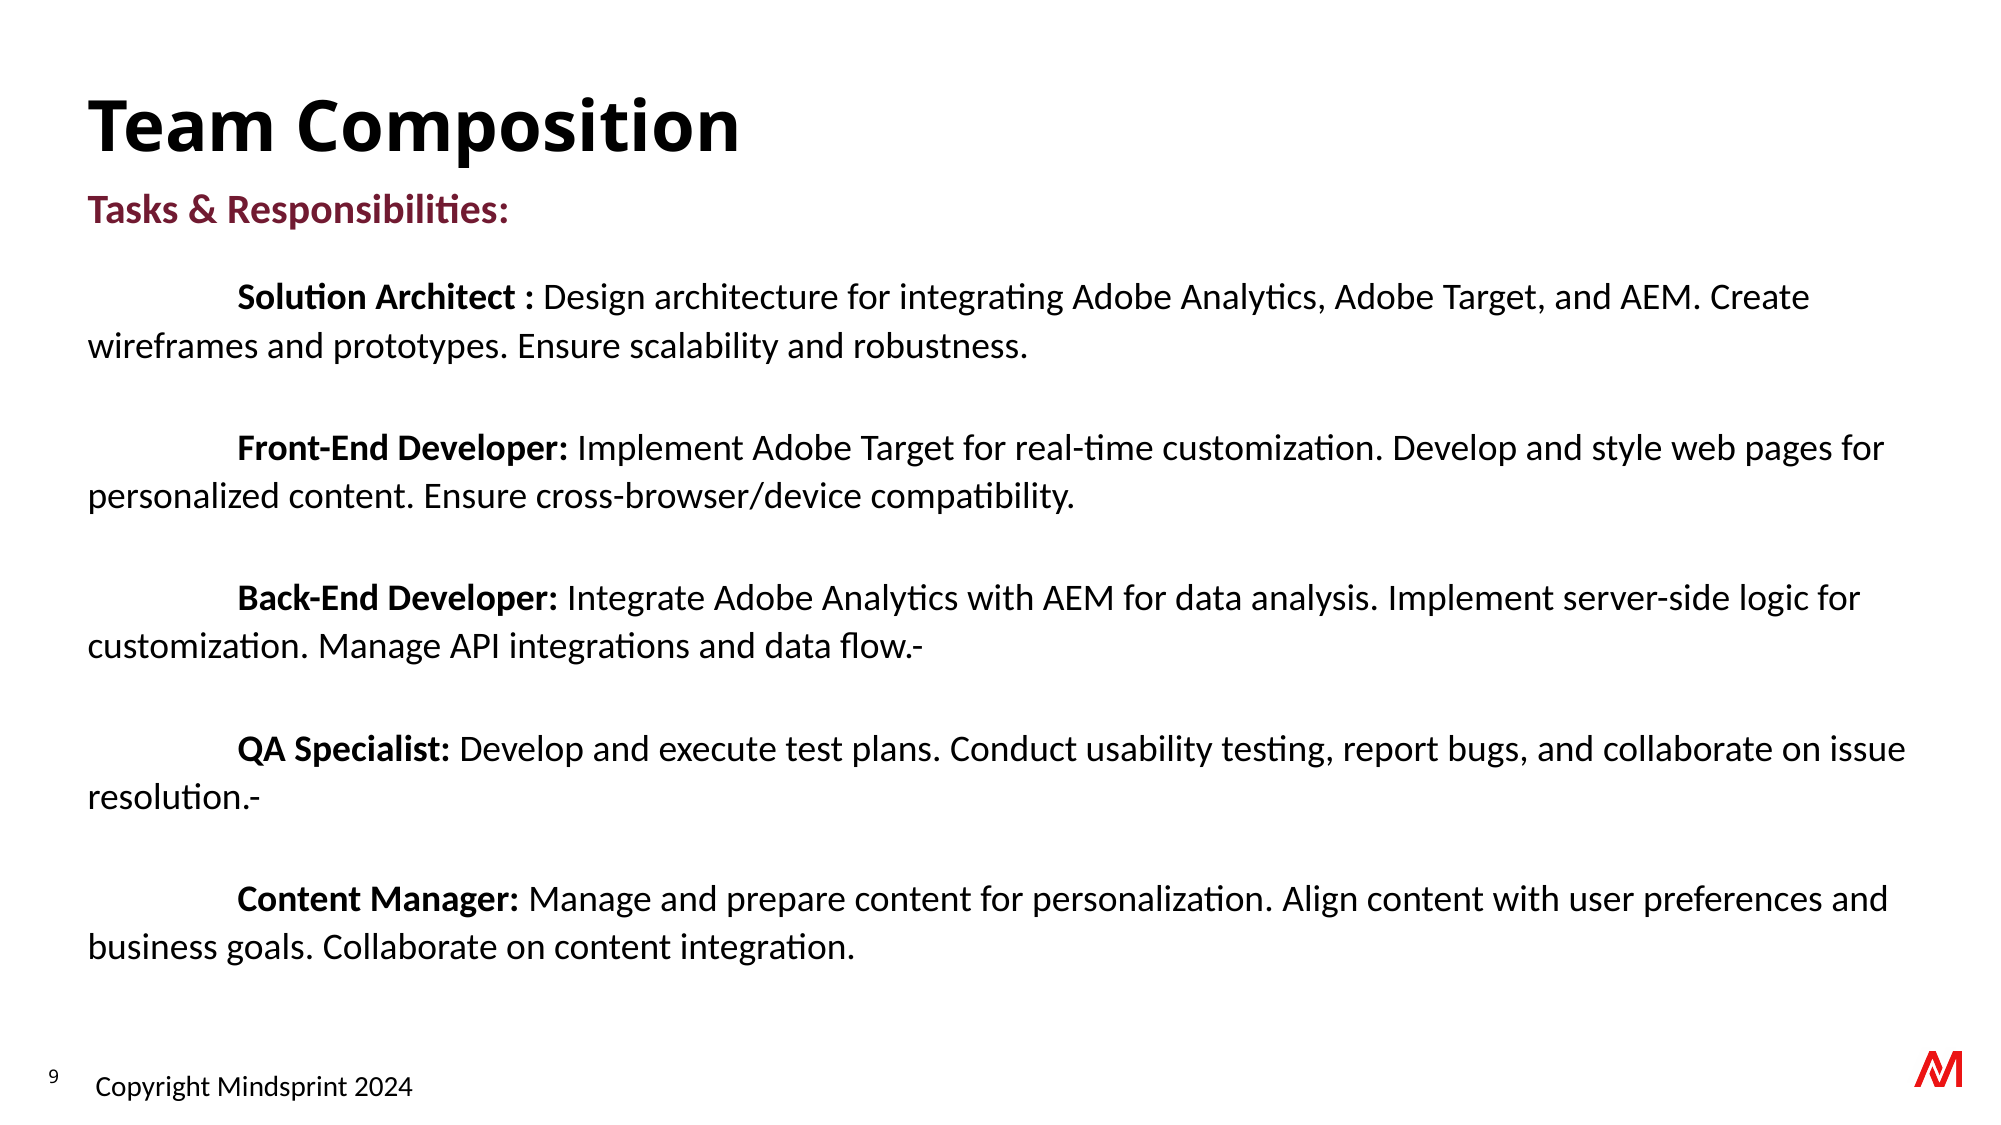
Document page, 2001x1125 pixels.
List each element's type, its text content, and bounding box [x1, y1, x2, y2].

text_box Tasks & Responsibilities: Solution Architect : Design architecture for integrating Adobe Analytics, Adobe Target, and AEM. Create wireframes and prototypes. Ensure scalability and robustness. Front-End Developer: Implement Adobe Target for real-time customization. Develop and style web pages for personalized content. Ensure cross-browser/device compatibility. Back-End Developer: Integrate Adobe Analytics with AEM for data analysis. Implement server-side logic for customization. Manage API integrations and data flow.- QA Specialist: Develop and execute test plans. Conduct usability testing, report bugs, and collaborate on issue resolution.- Content Manager: Manage and prepare content for personalization. Align content with user preferences and business goals. Collaborate on content integration. [87, 190, 1915, 1008]
text_box Copyright Mindsprint 2024 [80, 1059, 518, 1125]
picture [1907, 1046, 1962, 1087]
text_box Team Composition [87, 82, 993, 164]
